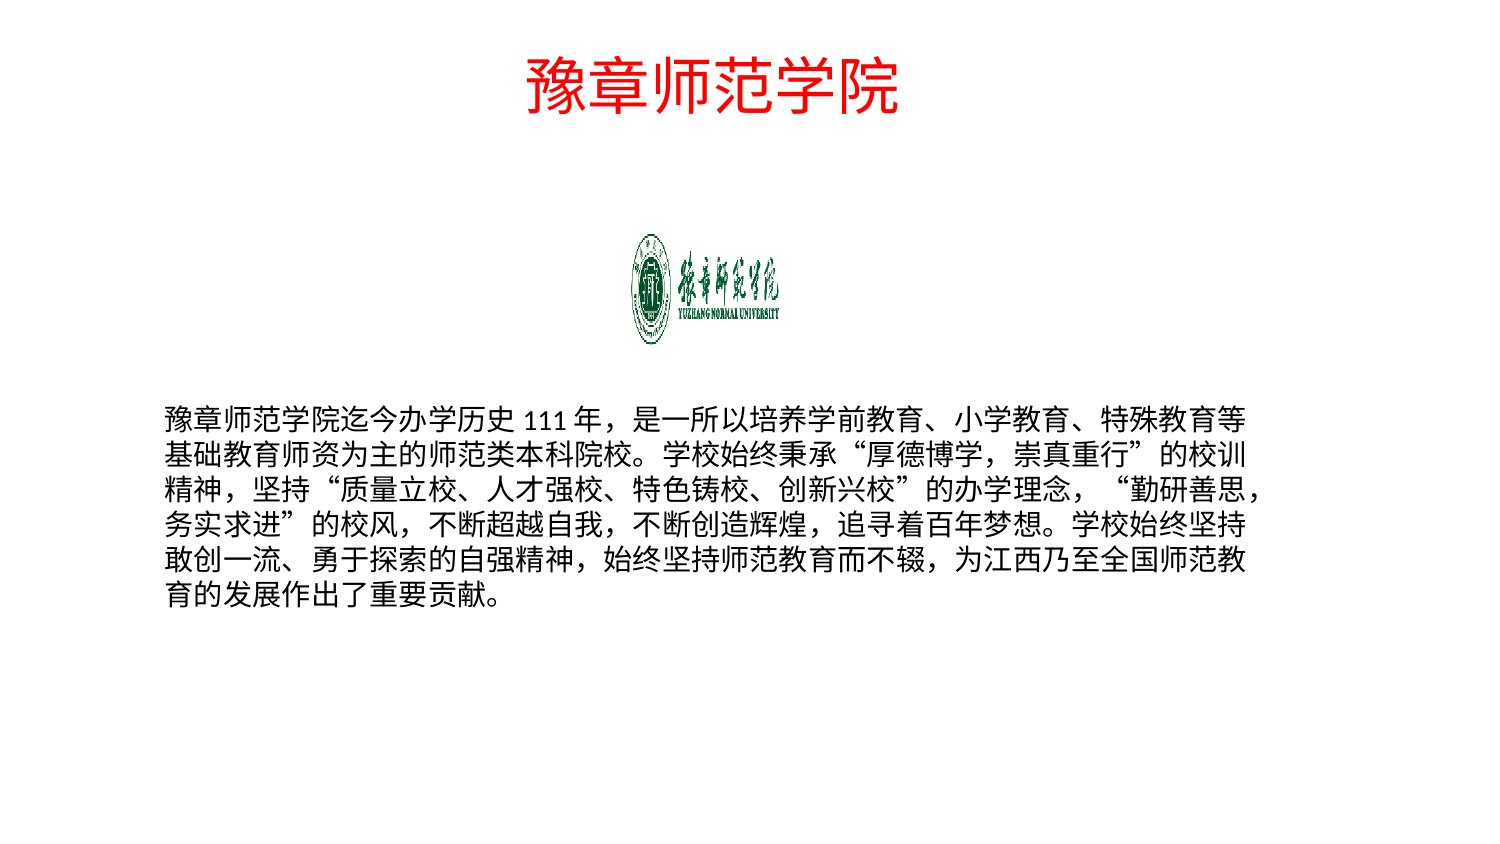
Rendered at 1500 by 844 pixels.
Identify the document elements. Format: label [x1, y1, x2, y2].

picture [629, 210, 780, 361]
